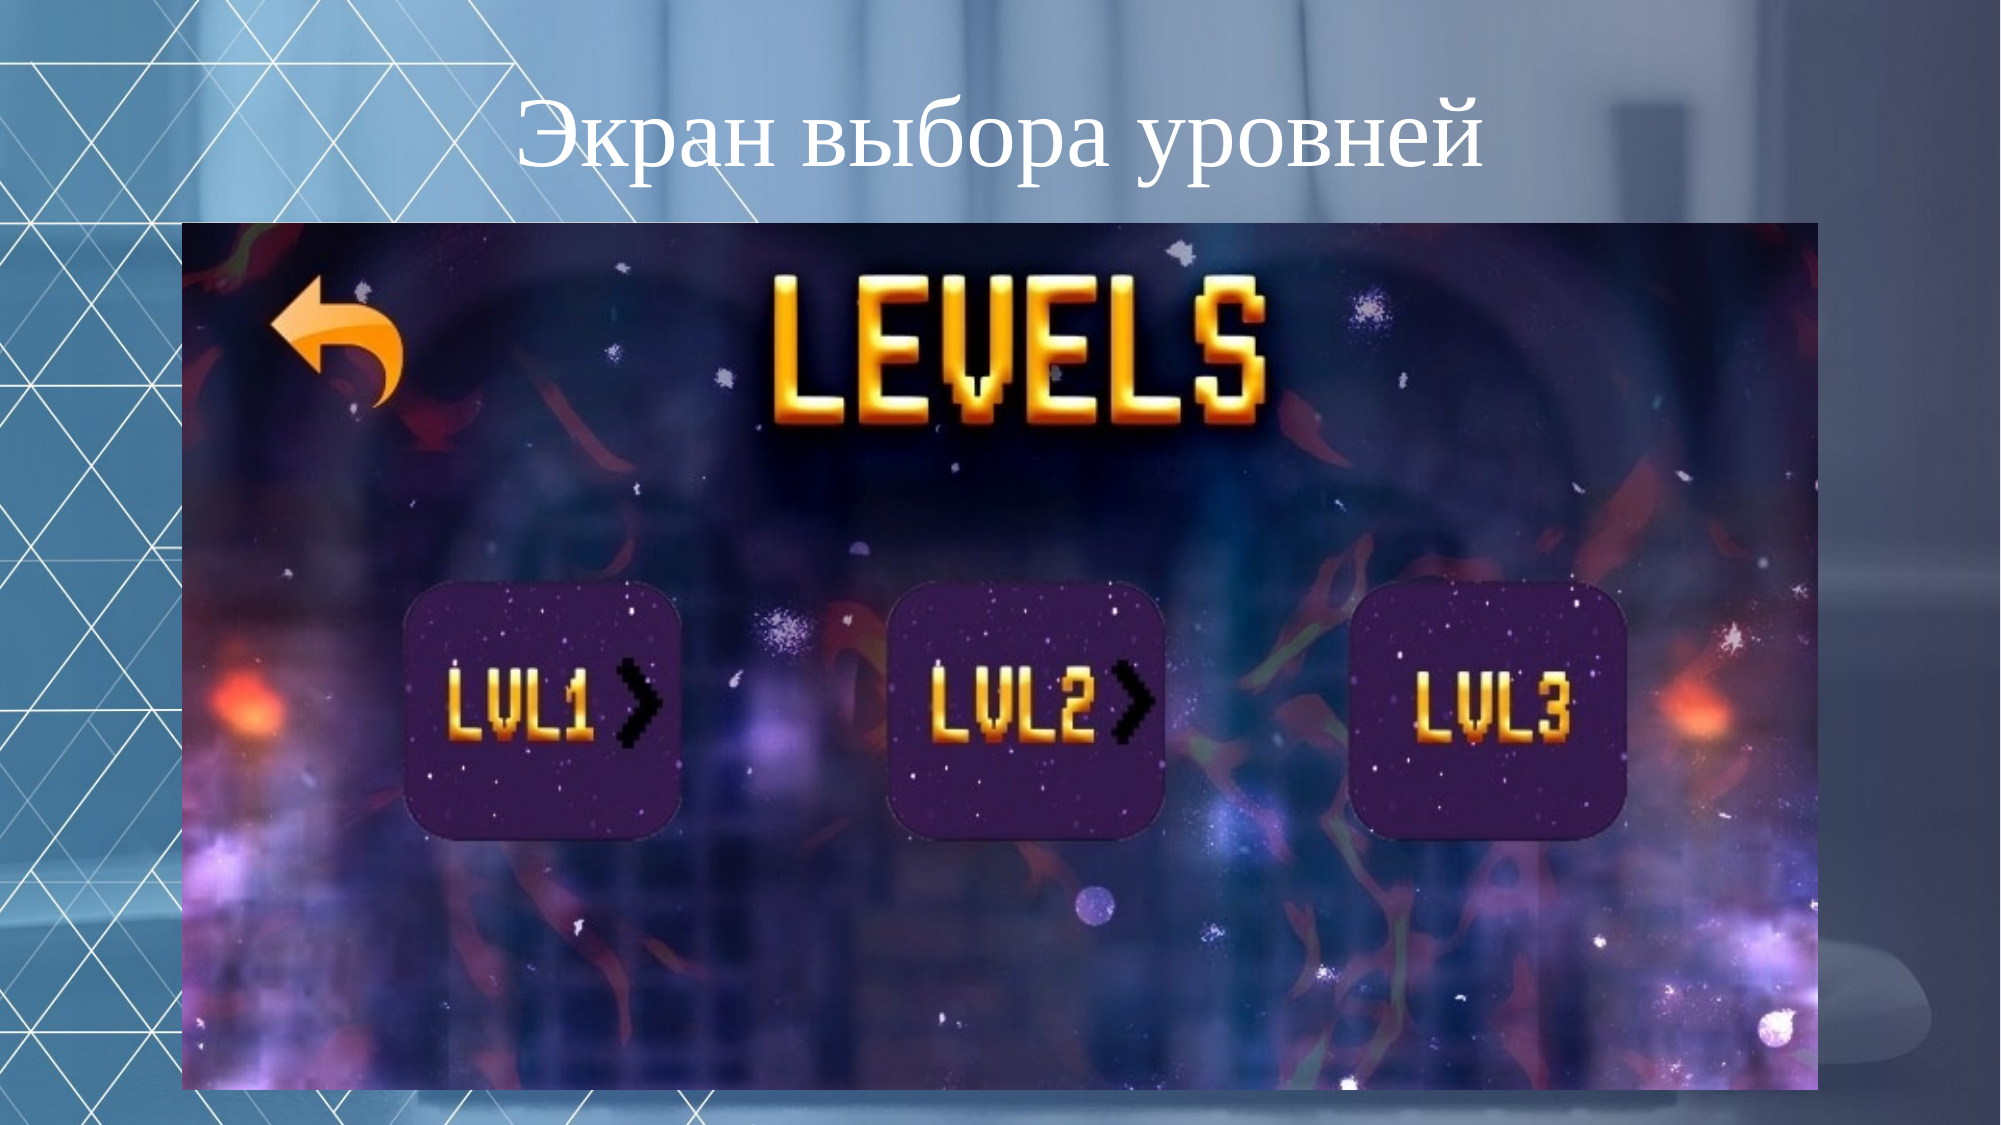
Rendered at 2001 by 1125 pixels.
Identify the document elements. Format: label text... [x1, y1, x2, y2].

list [181, 223, 1818, 1090]
title Экран выбора уровней [137, 24, 1863, 243]
picture [0, 0, 2001, 1125]
